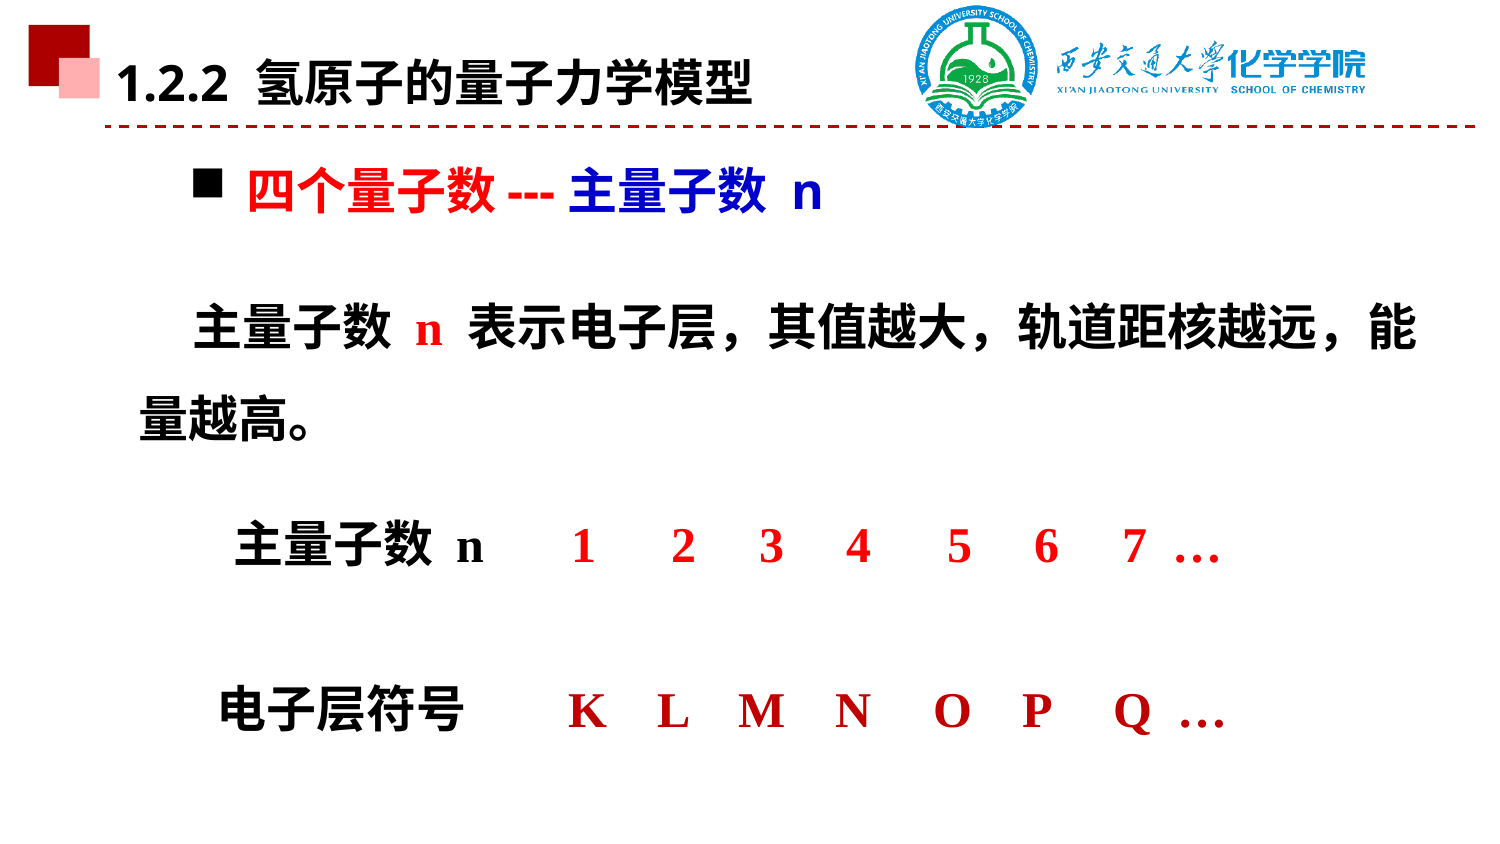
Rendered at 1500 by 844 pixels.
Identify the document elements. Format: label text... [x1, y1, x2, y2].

text_box 主量子数 n 表示电子层，其值越大，轨道距核越远，能量越高。 [123, 244, 1459, 455]
text_box 电子层符号 K L M N O P Q … [202, 669, 1500, 774]
picture [915, 5, 967, 43]
text_box 1.2.2 氢原子的量子力学模型 [100, 43, 1010, 119]
text_box 四个量子数---主量子数 n [174, 152, 1010, 228]
text_box 主量子数 n 1 2 3 4 5 6 7 … [218, 504, 1495, 580]
picture [935, 5, 1365, 128]
picture [915, 119, 962, 128]
